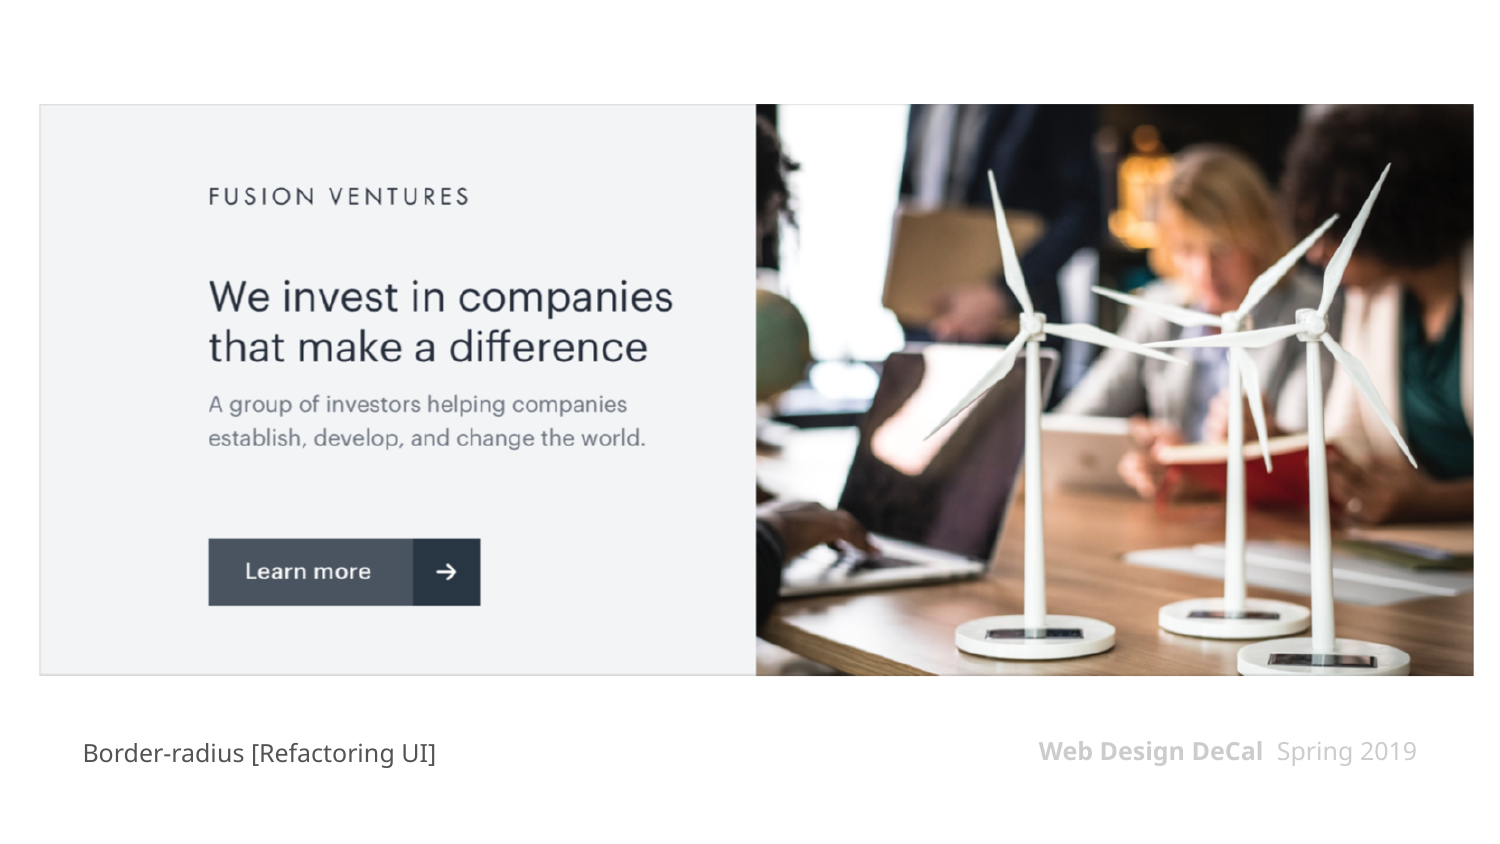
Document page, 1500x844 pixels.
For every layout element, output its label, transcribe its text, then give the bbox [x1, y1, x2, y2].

list Border-radius [Refactoring UI] [82, 731, 968, 770]
picture [32, 96, 1483, 682]
